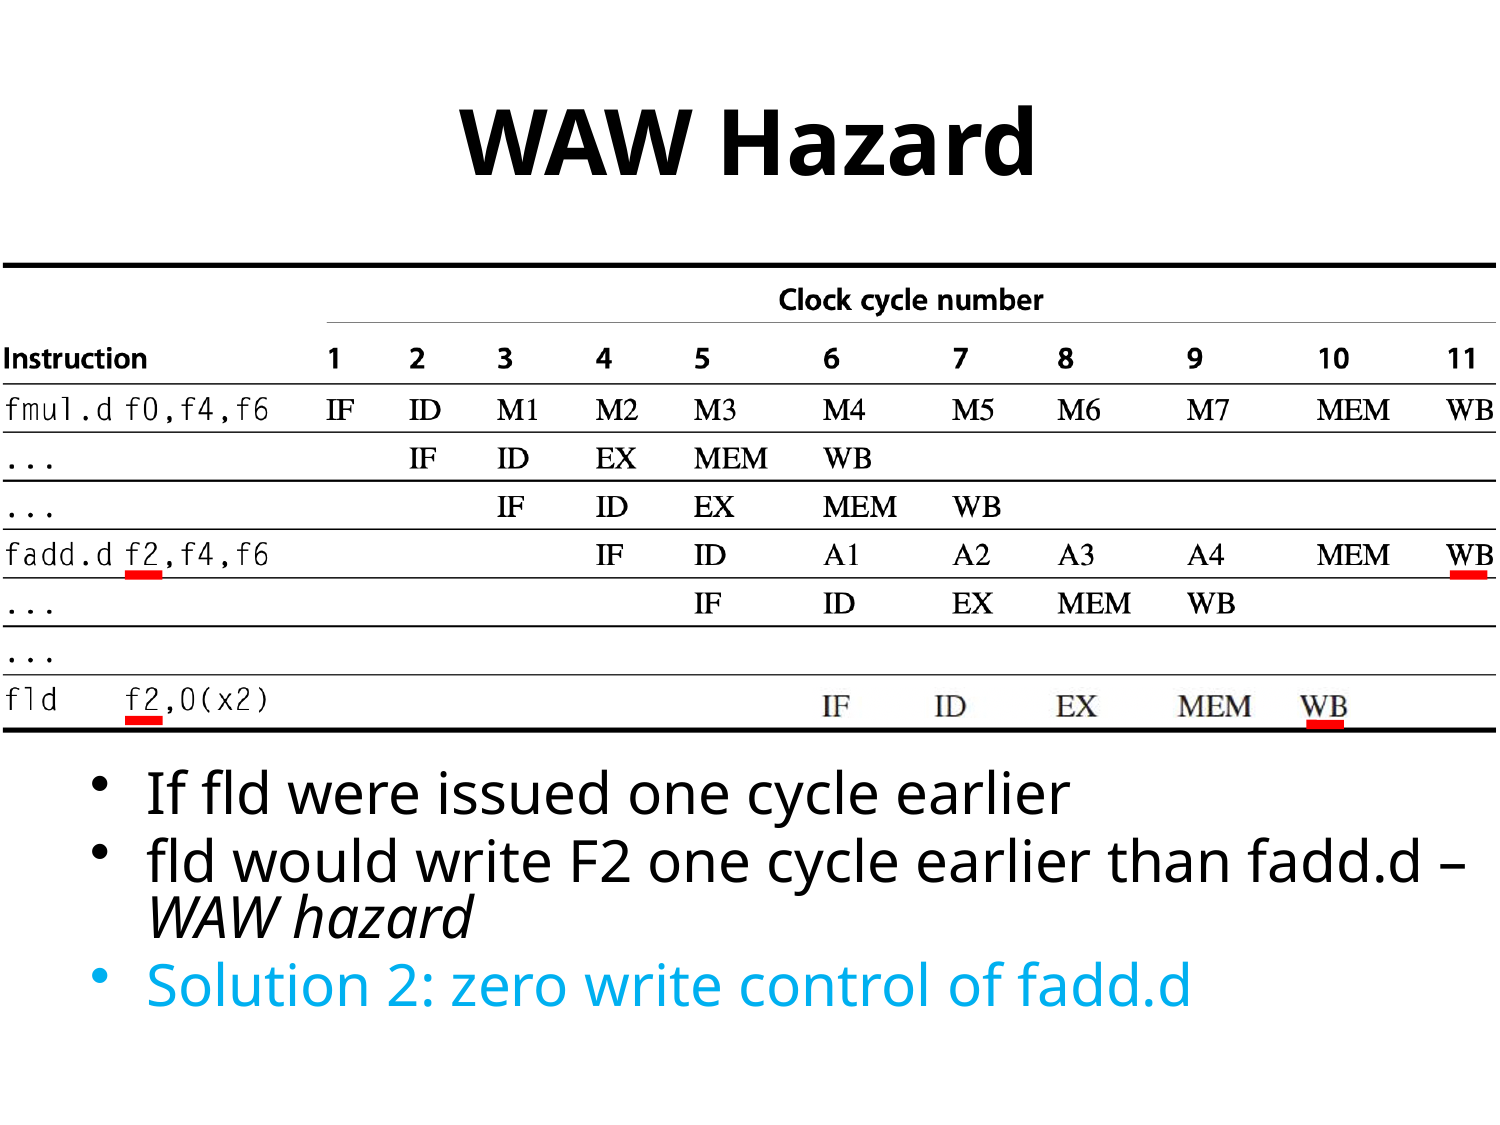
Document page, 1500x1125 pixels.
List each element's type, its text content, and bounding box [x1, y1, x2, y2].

title WAW Hazard [0, 45, 1500, 233]
list If fld were issued one cycle earlier fld would write F2 one cycle earlier than fadd.d – WAW hazard Solution 2: zero write control of fadd.d [75, 762, 1500, 1100]
picture [0, 259, 1500, 738]
